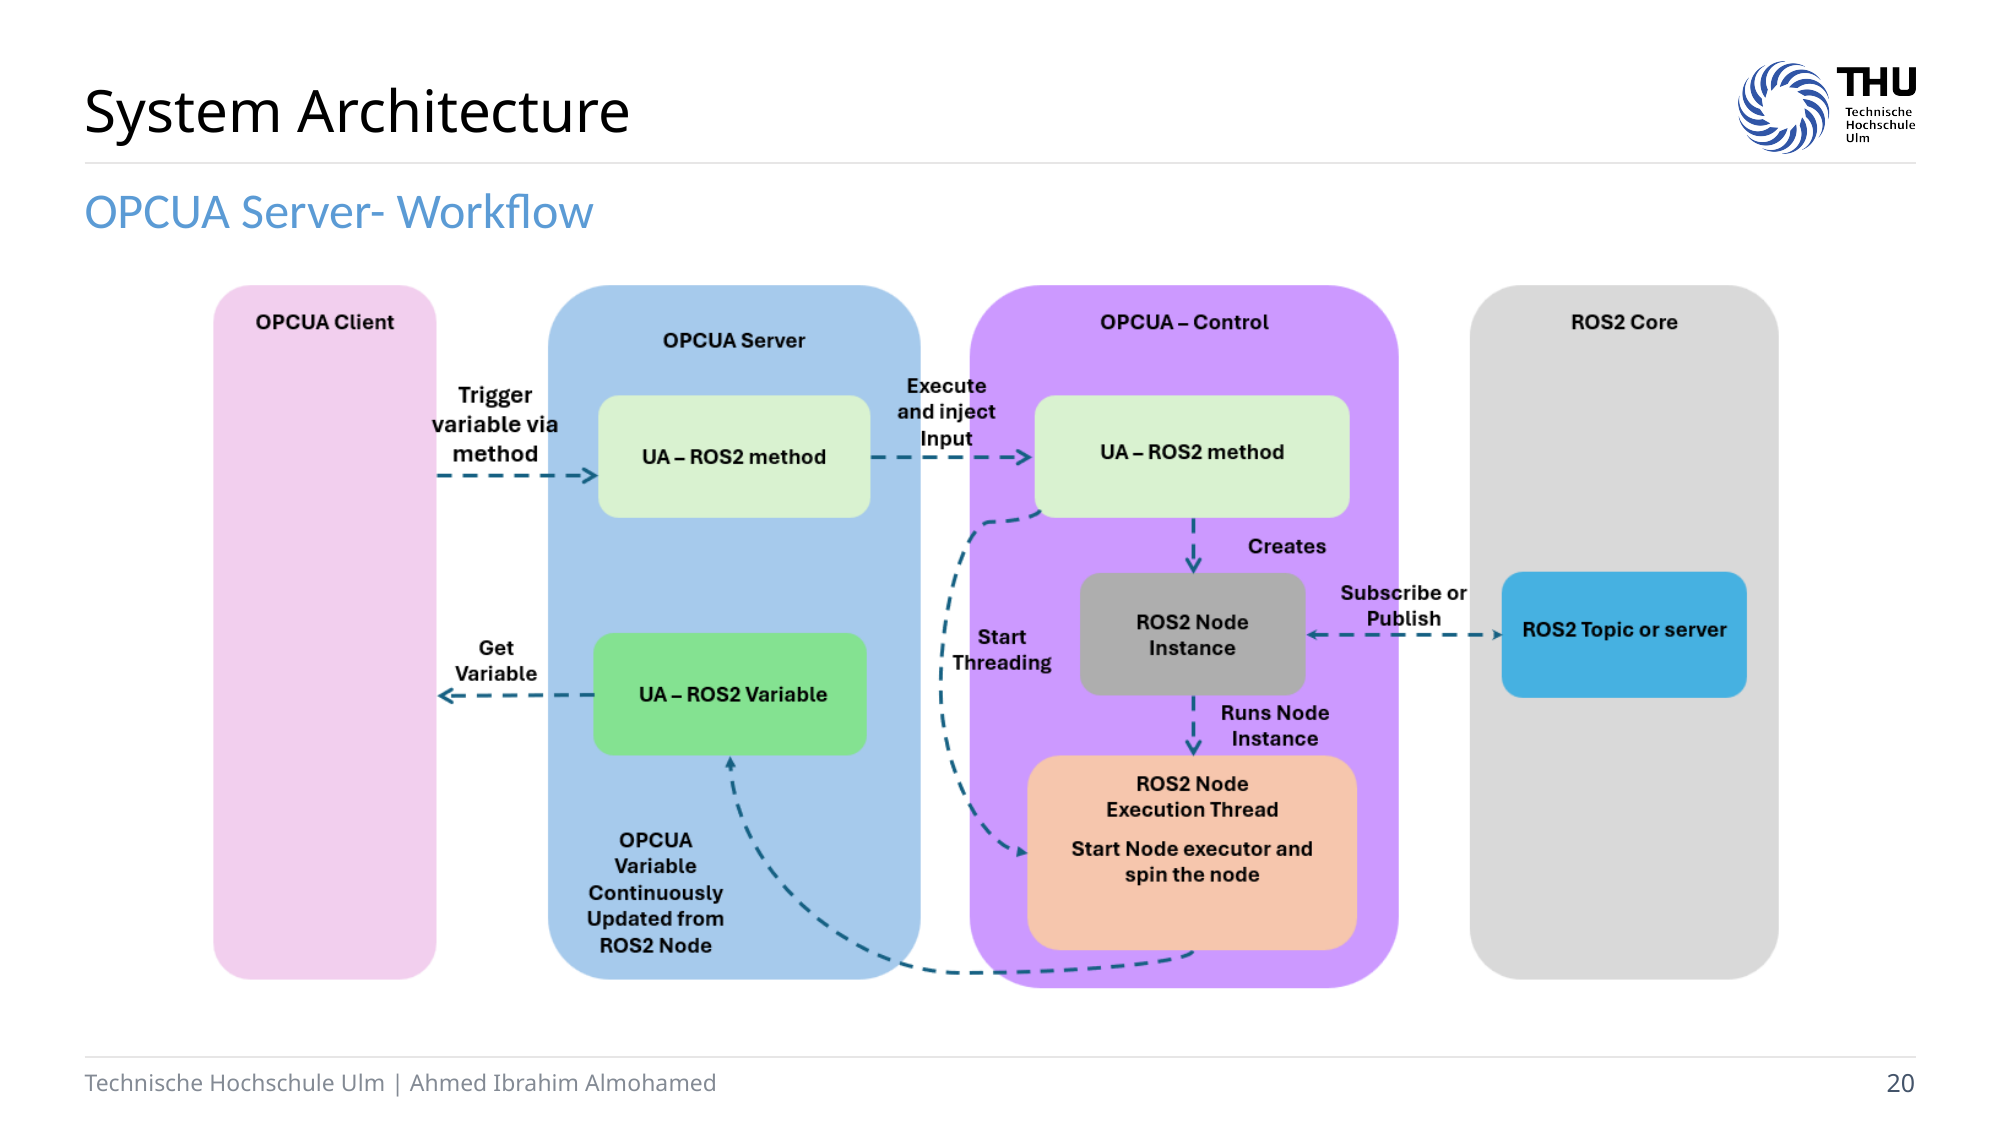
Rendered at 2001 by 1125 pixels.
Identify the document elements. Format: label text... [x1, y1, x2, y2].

picture [1738, 61, 1916, 154]
title System Architecture [84, 72, 1747, 154]
list OPCUA Server- Workflow [84, 164, 1916, 260]
picture [199, 272, 1801, 1014]
footer Technische Hochschule Ulm | Ahmed Ibrahim Almohamed [84, 1071, 1666, 1098]
